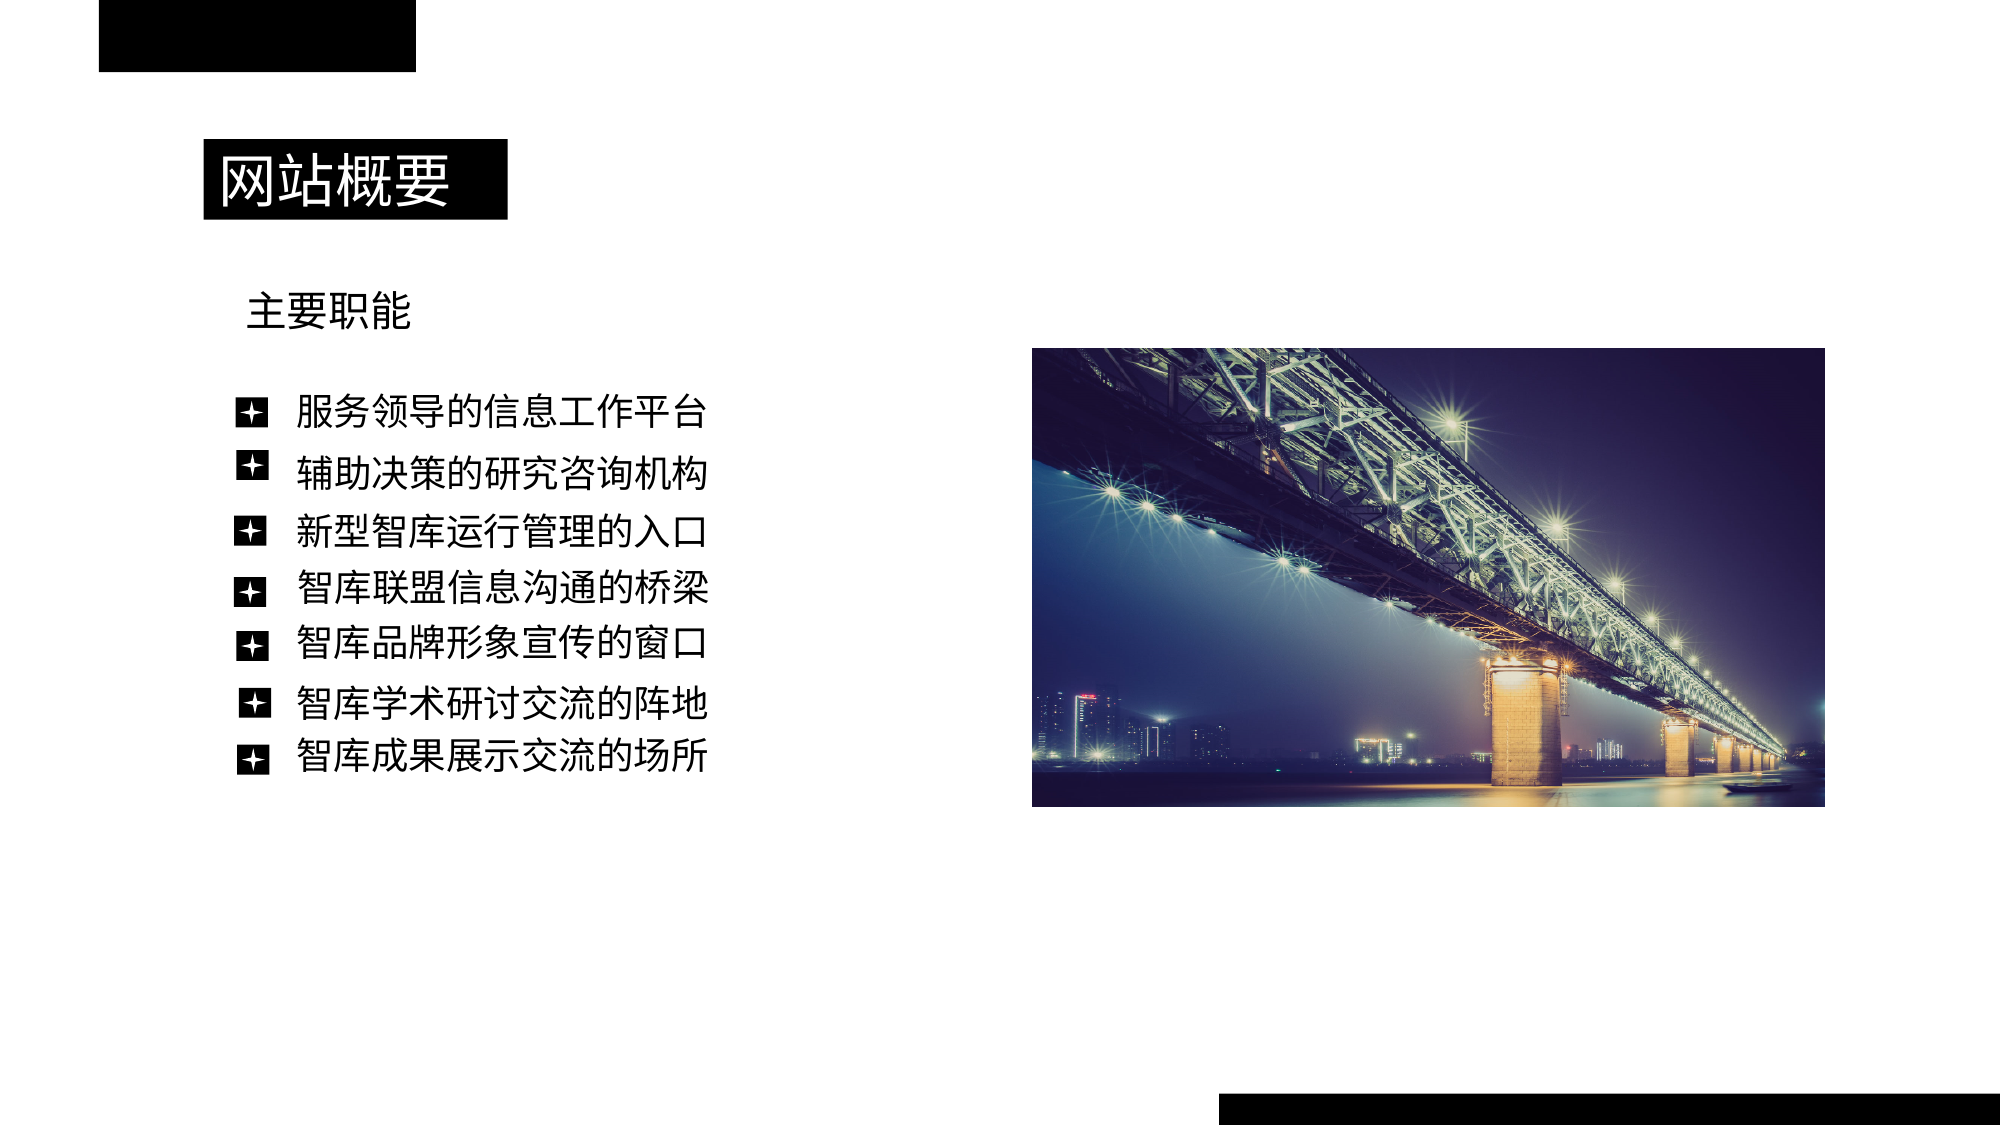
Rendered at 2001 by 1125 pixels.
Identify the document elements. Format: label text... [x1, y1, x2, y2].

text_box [236, 630, 269, 661]
text_box 智库成果展示交流的场所 [281, 724, 724, 785]
text_box 网站概要 [203, 138, 509, 221]
text_box 主要职能 [230, 277, 1033, 343]
text_box 智库学术研讨交流的阵地 [281, 672, 724, 724]
text_box 智库品牌形象宣传的窗口 [281, 611, 724, 672]
text_box 智库联盟信息沟通的桥梁 [282, 556, 734, 617]
picture [1032, 347, 1825, 807]
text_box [234, 515, 267, 546]
text_box 辅助决策的研究咨询机构 [281, 442, 725, 503]
text_box [98, 0, 417, 73]
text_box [238, 687, 272, 718]
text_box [233, 577, 267, 608]
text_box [236, 450, 269, 481]
text_box 新型智库运行管理的入口 [281, 503, 724, 561]
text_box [235, 397, 268, 428]
text_box 服务领导的信息工作平台 [281, 380, 724, 441]
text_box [237, 744, 270, 775]
text_box [1218, 1093, 2000, 1125]
